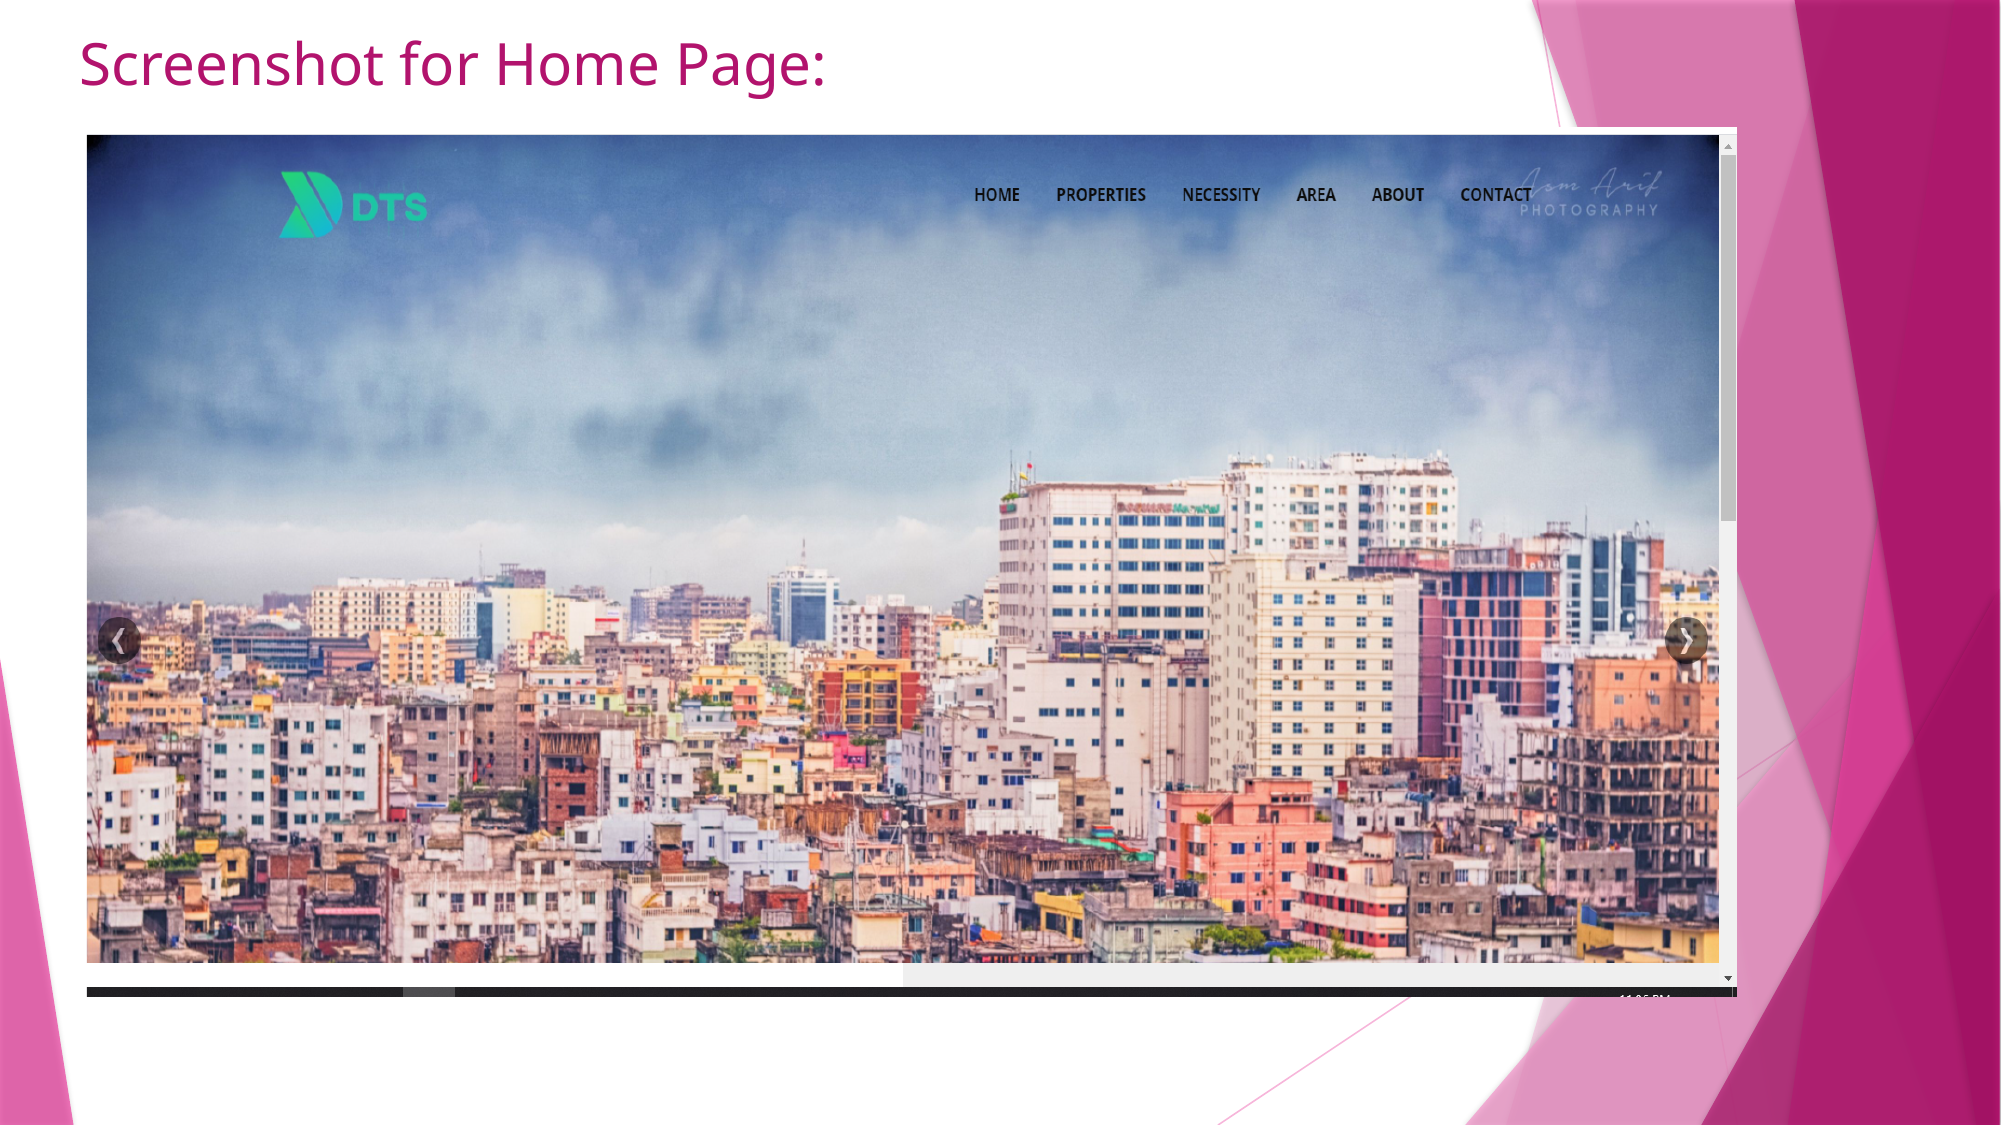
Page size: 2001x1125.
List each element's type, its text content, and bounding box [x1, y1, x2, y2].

picture [86, 126, 1738, 998]
title Screenshot for Home Page: [64, 20, 1476, 106]
